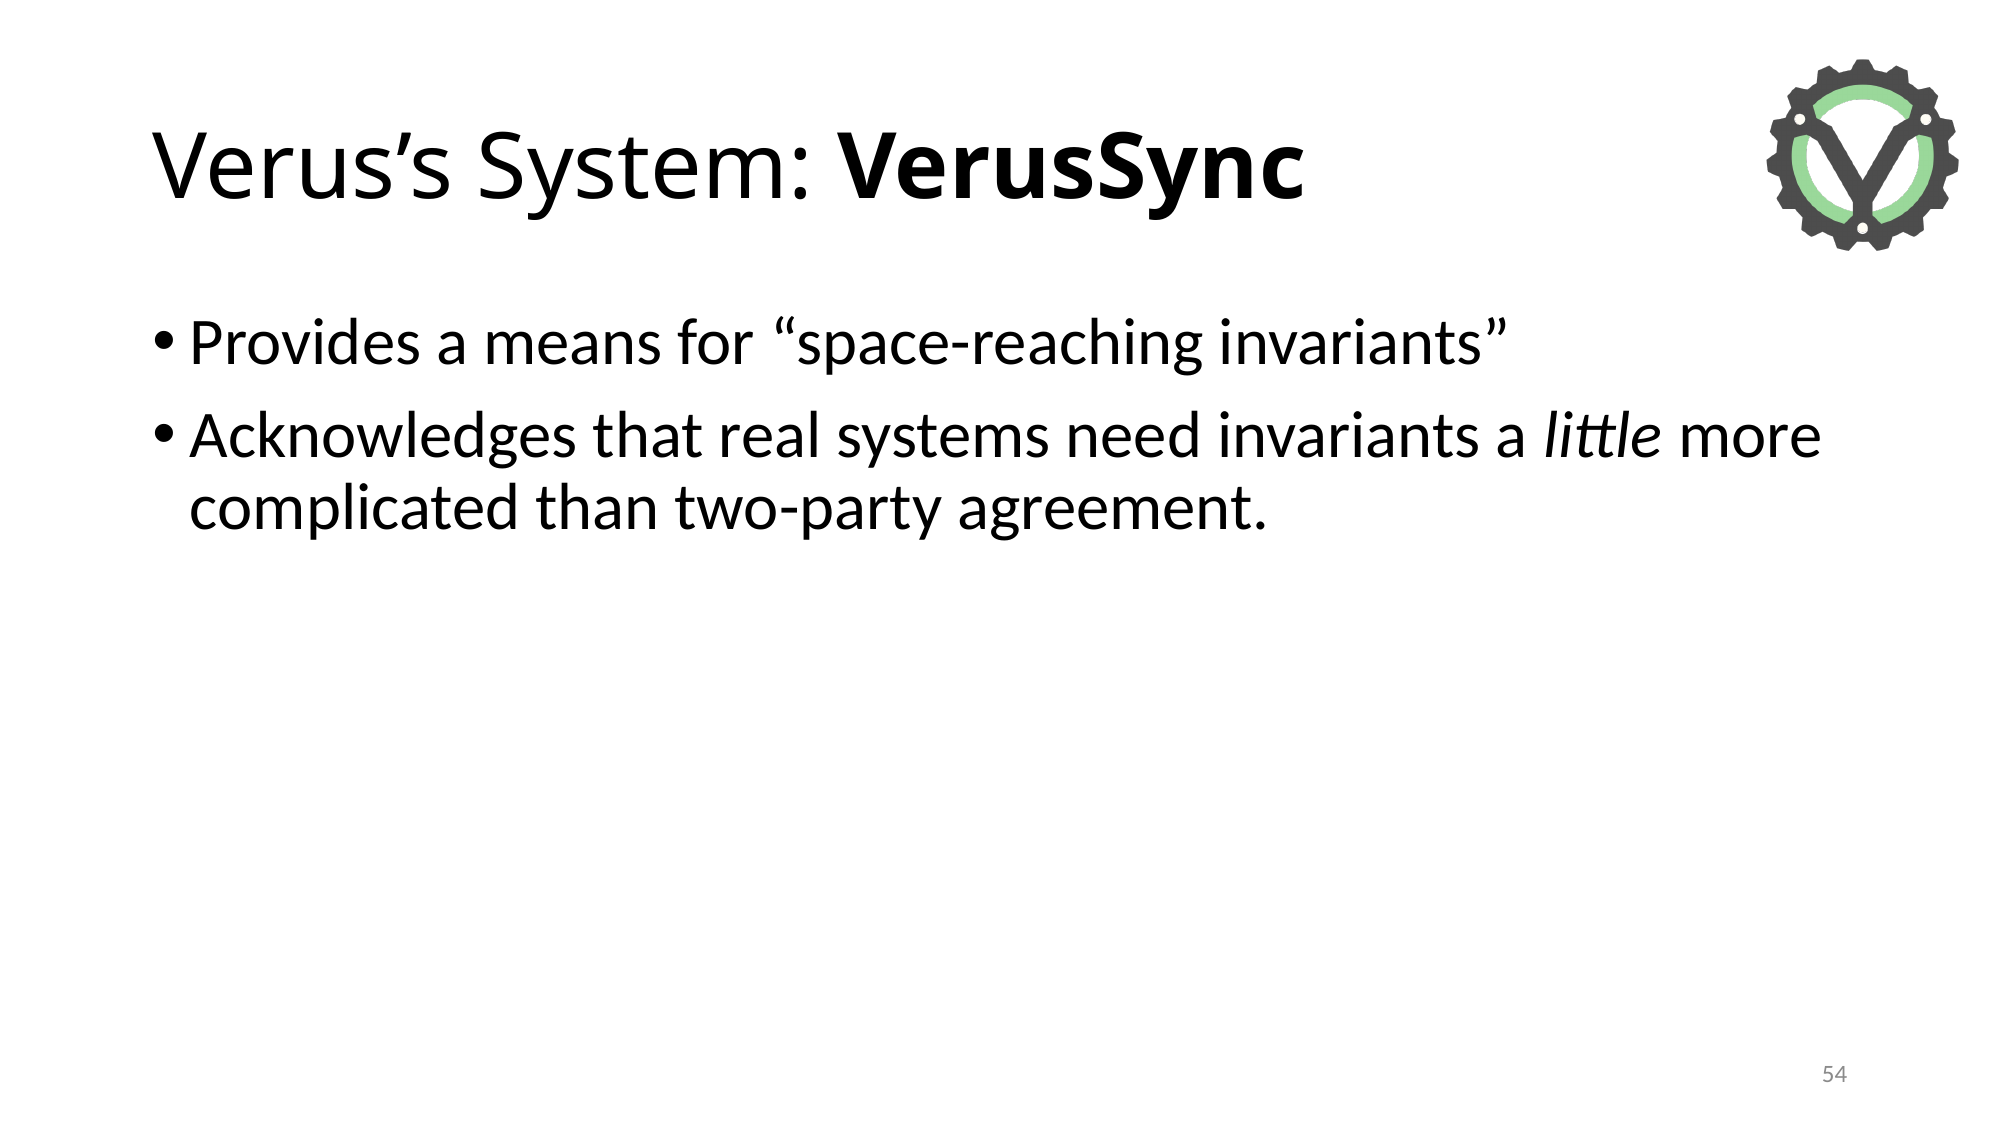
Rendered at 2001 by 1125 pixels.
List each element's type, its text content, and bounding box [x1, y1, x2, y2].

picture [1766, 59, 1959, 252]
title Verus’s System: VerusSync [137, 59, 1751, 278]
slide_number 54 [1412, 1042, 1863, 1103]
list Provides a means for “space-reaching invariants” Acknowledges that real systems need invariants a little more complicated than two-party agreement. [137, 299, 1863, 1014]
